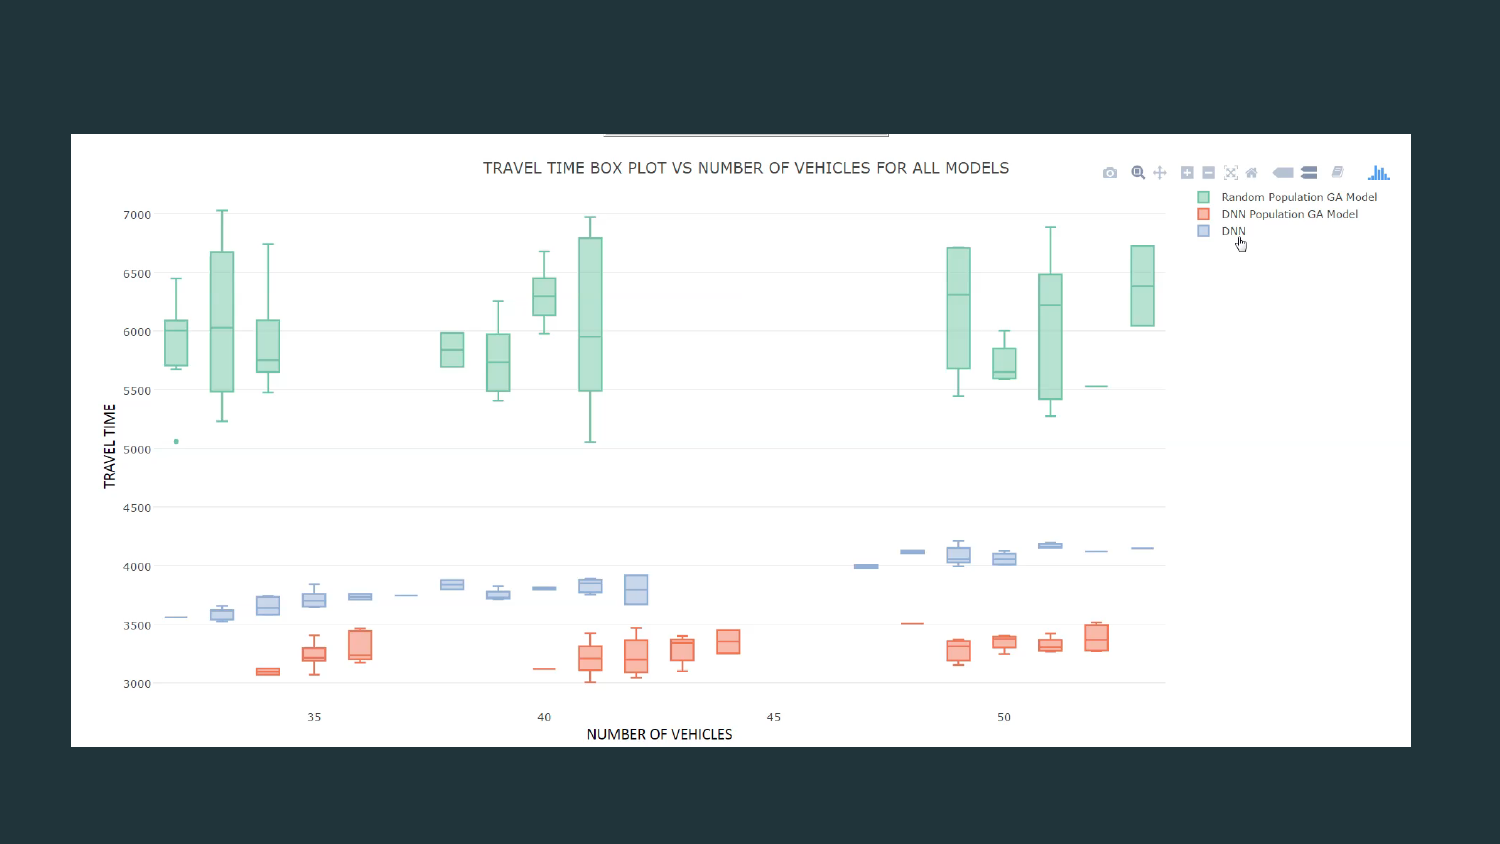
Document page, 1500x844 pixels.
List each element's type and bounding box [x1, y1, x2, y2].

list [70, 133, 1412, 749]
